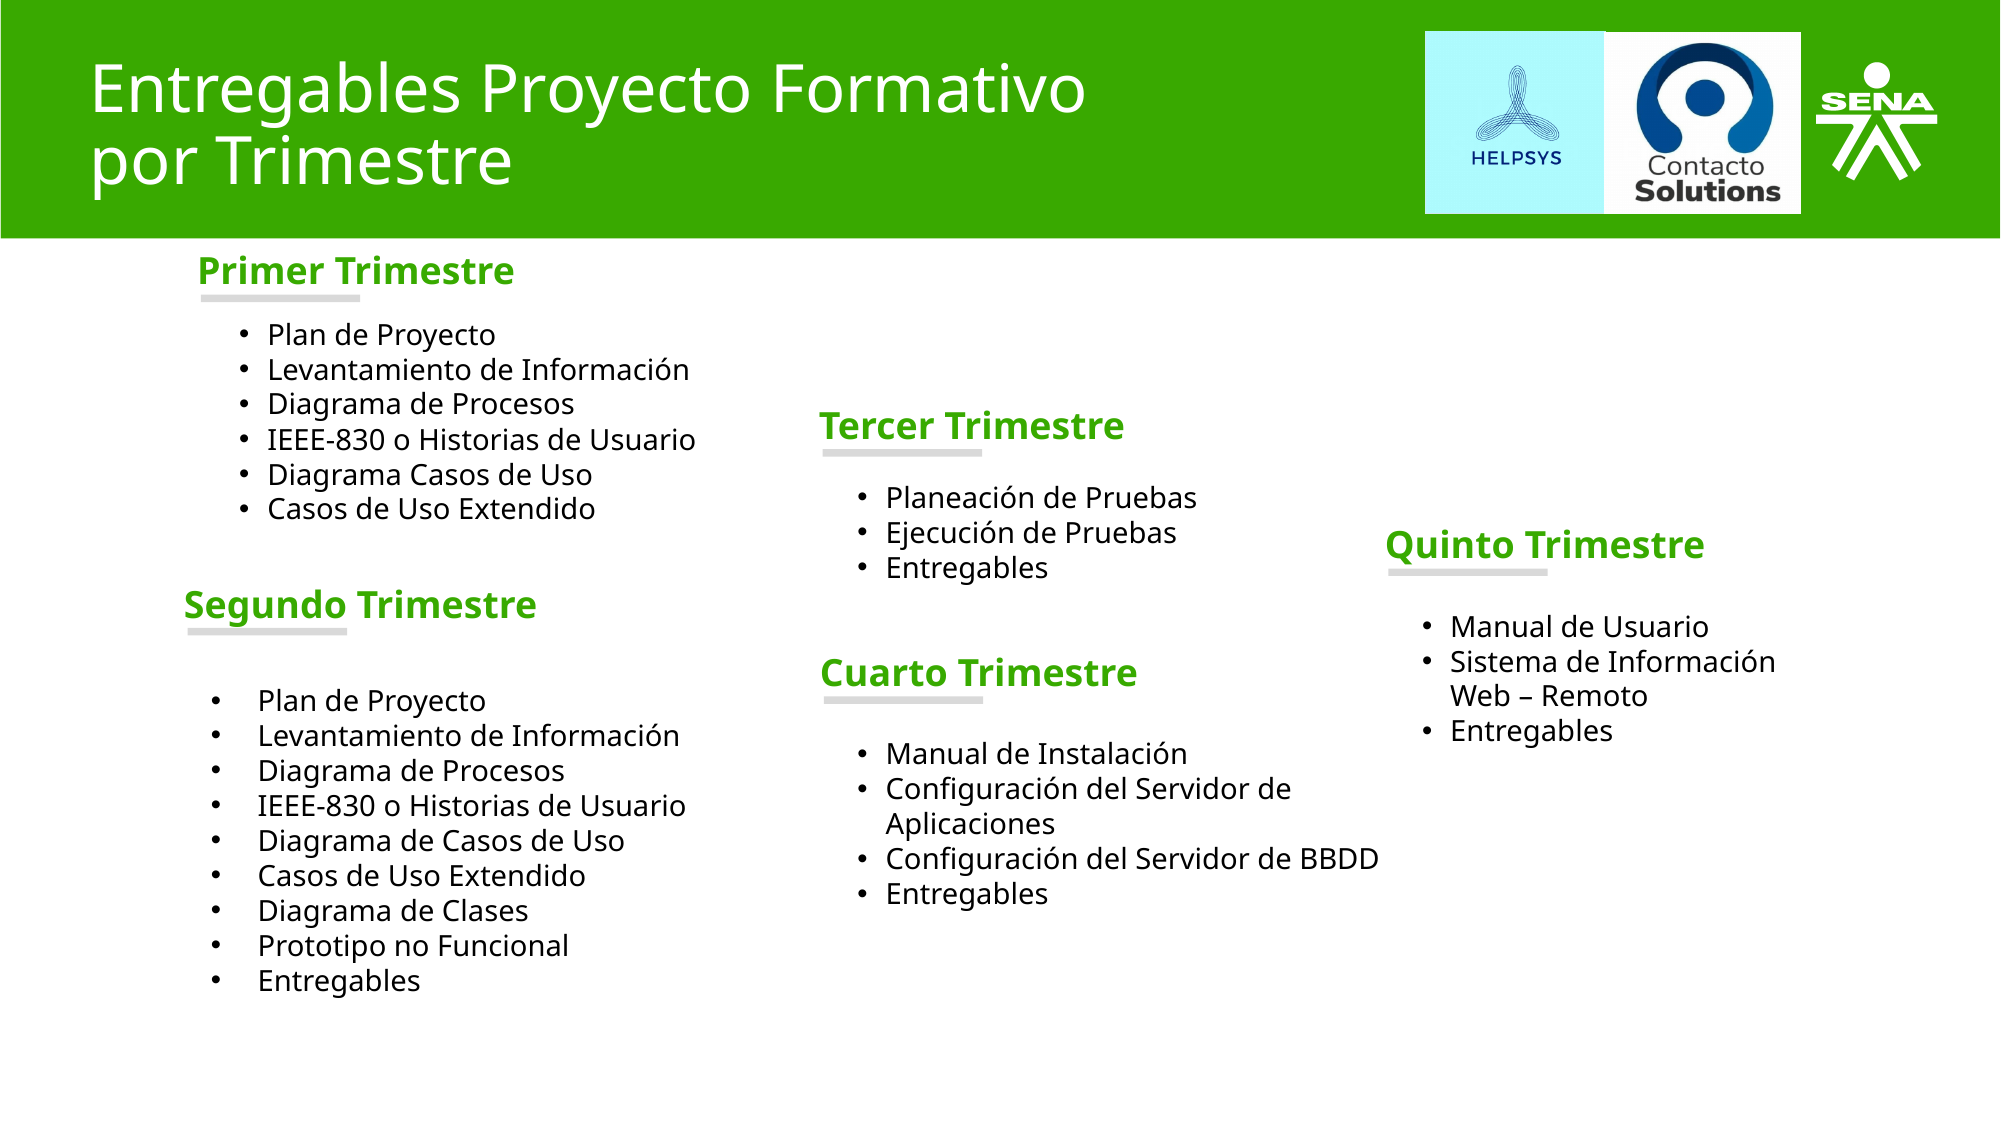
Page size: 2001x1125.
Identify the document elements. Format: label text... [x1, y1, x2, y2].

text_box Manual de Usuario Sistema de Información Web – Remoto Entregables [1407, 600, 1859, 756]
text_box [182, 245, 714, 303]
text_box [169, 578, 701, 636]
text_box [1369, 518, 1902, 576]
text_box Plan de Proyecto Levantamiento de Información Diagrama de Procesos IEEE-830 o Historias de Usuario Diagrama de Casos de Uso Casos de Uso Extendido Diagrama de Clases Prototipo no Funcional Entregables [195, 674, 829, 1005]
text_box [804, 399, 1336, 457]
title Entregables Proyecto Formativo por Trimestre [74, 18, 1800, 236]
text_box Manual de Instalación Configuración del Servidor de Aplicaciones Configuración del Servidor de BBDD Entregables [842, 728, 1476, 918]
text_box Plan de Proyecto Levantamiento de Información Diagrama de Procesos IEEE-830 o Historias de Usuario Diagrama Casos de Uso Casos de Uso Extendido [224, 308, 857, 604]
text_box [805, 646, 1337, 704]
picture [0, 0, 2001, 1125]
text_box Planeación de Pruebas Ejecución de Pruebas Entregables [842, 471, 1476, 592]
